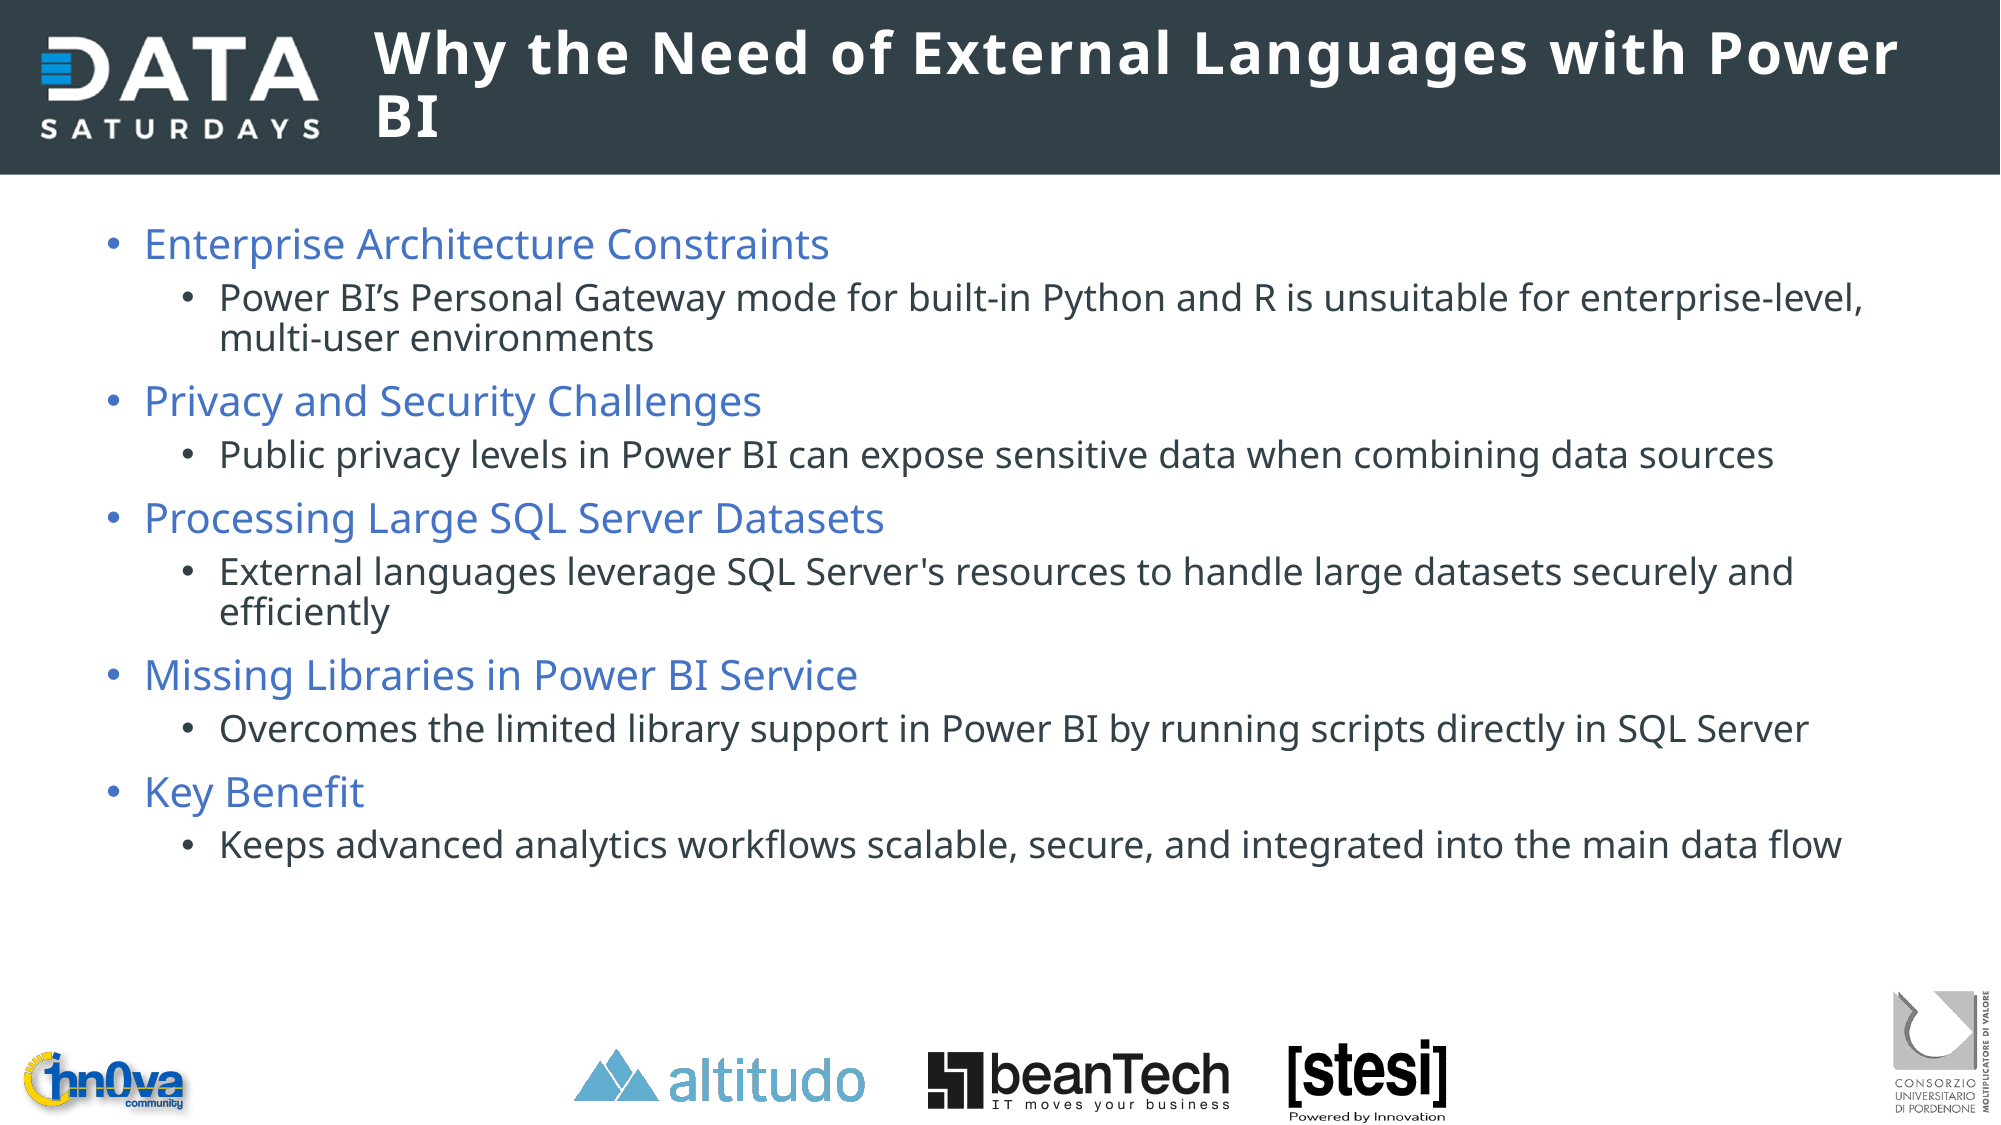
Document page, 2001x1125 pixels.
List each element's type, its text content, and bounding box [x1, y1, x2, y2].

picture [928, 1052, 1229, 1112]
picture [570, 1038, 869, 1112]
title Why the Need of External Languages with Power BI [359, 0, 1937, 175]
picture [23, 21, 336, 153]
picture [1881, 965, 2001, 1125]
picture [23, 1050, 184, 1111]
text_box Enterprise Architecture Constraints Power BI’s Personal Gateway mode for built-in Python and R is unsuitable for enterprise-level, multi-user environments Privacy and Security Challenges Public privacy levels in Power BI can expose sensitive data when combining data sources Processing Large SQL Server Datasets External languages leverage SQL Server's resources to handle large datasets securely and efficiently Missing Libraries in Power BI Service Overcomes the limited library support in Power BI by running scripts directly in SQL Server Key Benefit Keeps advanced analytics workflows scalable, secure, and integrated into the main data flow [91, 215, 1925, 941]
picture [1287, 1038, 1448, 1124]
